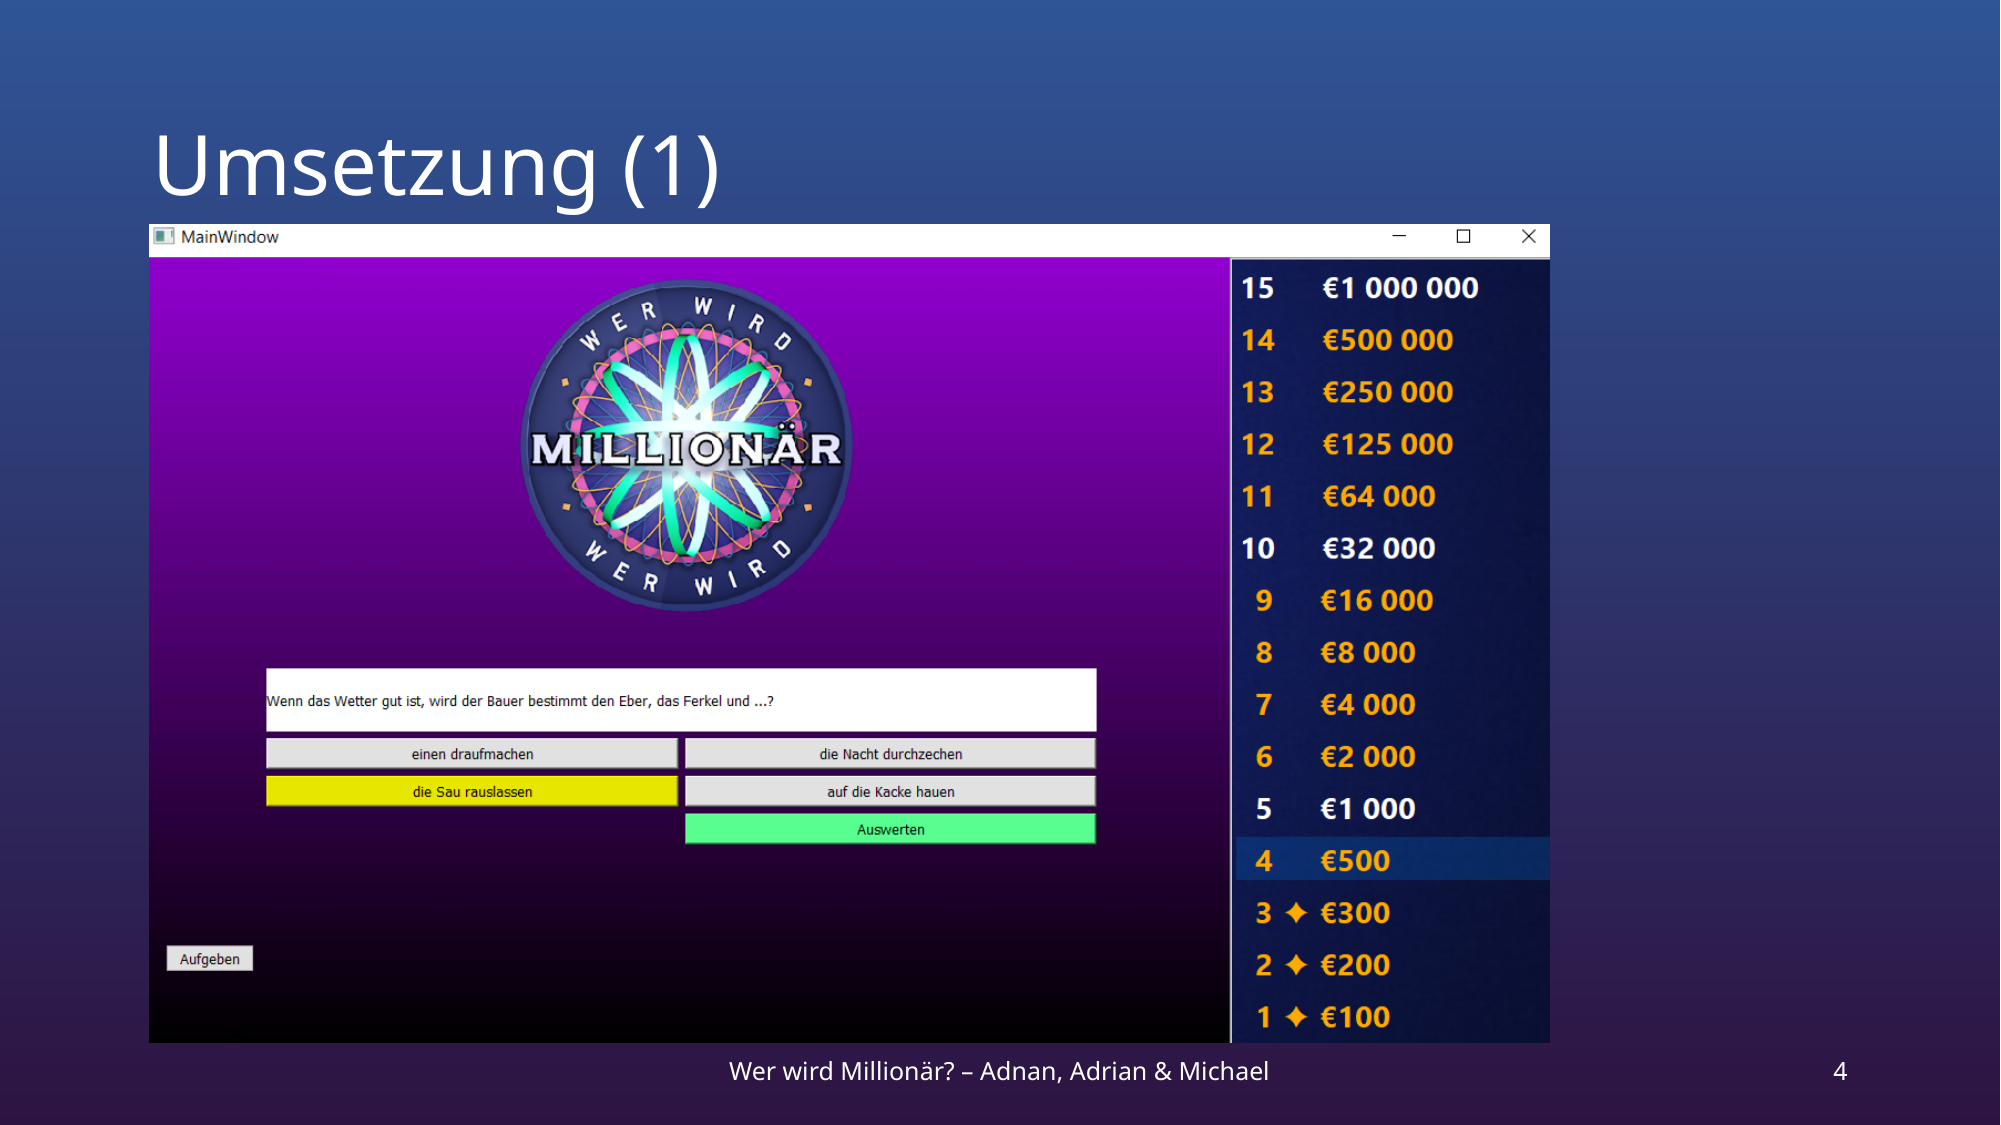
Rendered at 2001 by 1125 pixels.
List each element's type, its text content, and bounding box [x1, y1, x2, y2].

slide_number 4 [1412, 1042, 1863, 1103]
title Umsetzung (1) [137, 59, 1863, 278]
footer Wer wird Millionär? – Adnan, Adrian & Michael [662, 1043, 1338, 1103]
picture [149, 224, 1550, 1043]
